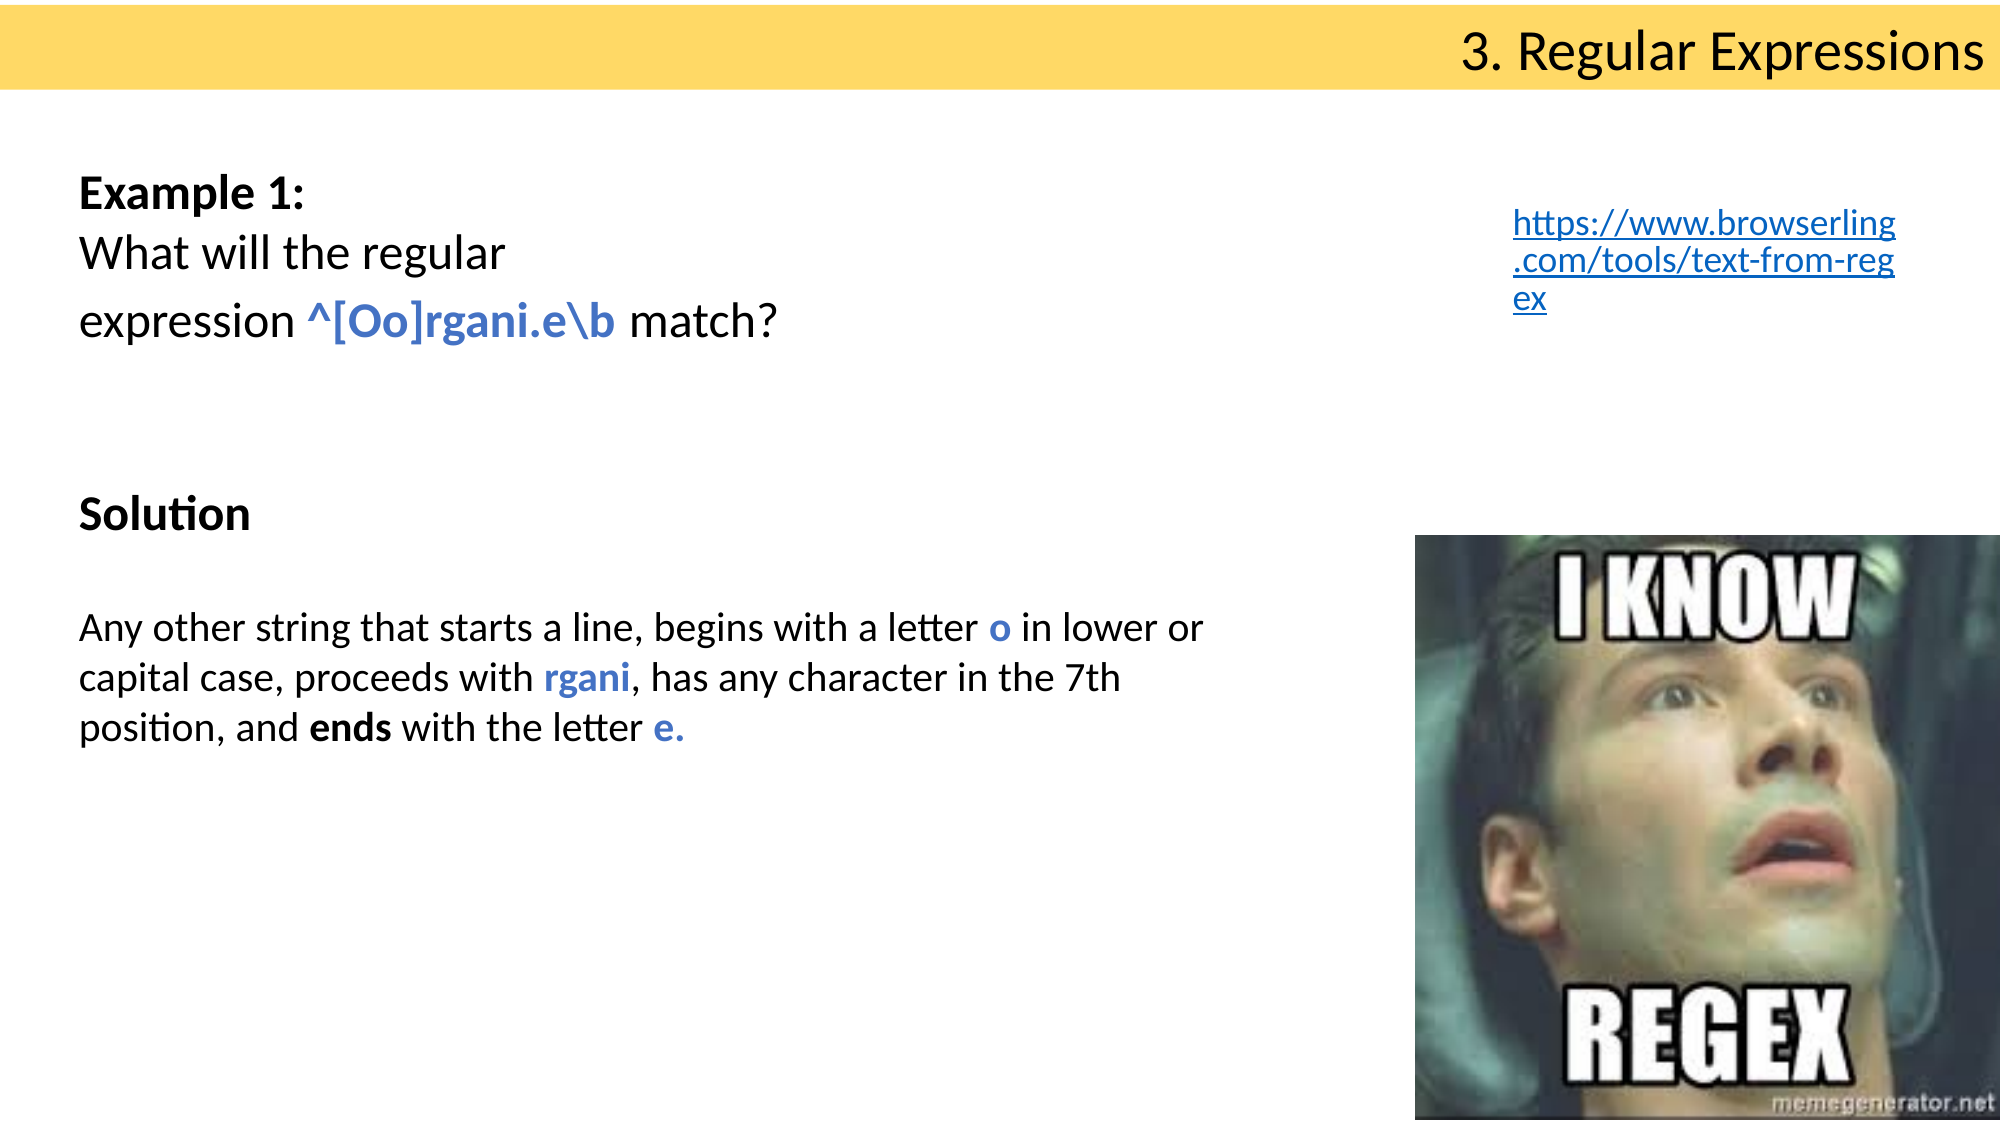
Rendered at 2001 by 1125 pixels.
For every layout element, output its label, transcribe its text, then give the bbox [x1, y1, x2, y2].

text_box 3. Regular Expressions [0, 4, 2000, 90]
text_box Example 1: What will the regular expression ^[Oo]rgani.e\b match? [64, 151, 882, 447]
picture [1415, 535, 2000, 1121]
text_box Any other string that starts a line, begins with a letter o in lower or capital case, proceeds with rgani, has any character in the 7th position, and ends with the letter e. [64, 592, 1244, 803]
text_box Solution [64, 473, 540, 548]
text_box https://www.browserling.com/tools/text-from-regex [1498, 190, 1918, 250]
